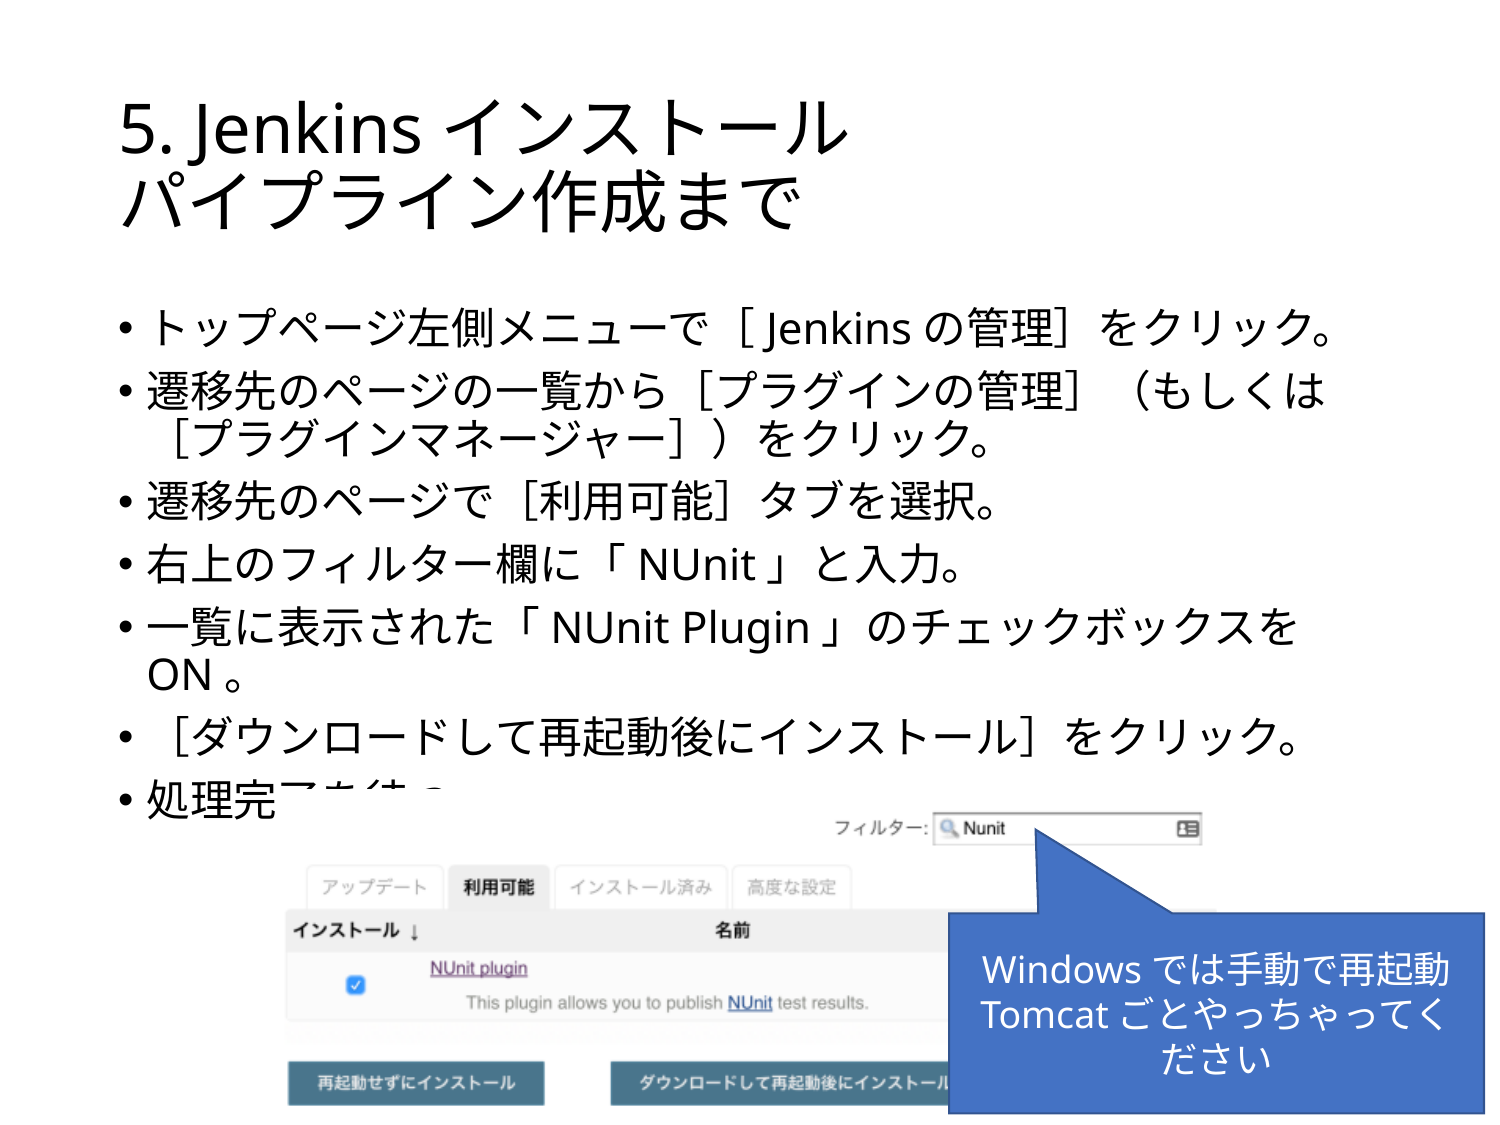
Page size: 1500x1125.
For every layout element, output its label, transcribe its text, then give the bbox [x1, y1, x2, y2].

text_box Windowsでは手動で再起動 Tomcatごとやっちゃってください [1217, 912, 1486, 1115]
title 5. Jenkinsインストール パイプライン作成まで [103, 59, 1397, 278]
picture [283, 789, 1217, 1125]
list トップページ左側メニューで［Jenkinsの管理］をクリック。 遷移先のページの一覧から［プラグインの管理］（もしくは［プラグインマネージャー］）をクリック。 遷移先のページで［利用可能］タブを選択。 右上のフィルター欄に「NUnit」と入力。 一覧に表示された「NUnit Plugin」のチェックボックスをON。 ［ダウンロードして再起動後にインストール］をクリック。 処理完了を待つ。 [103, 299, 1397, 1014]
